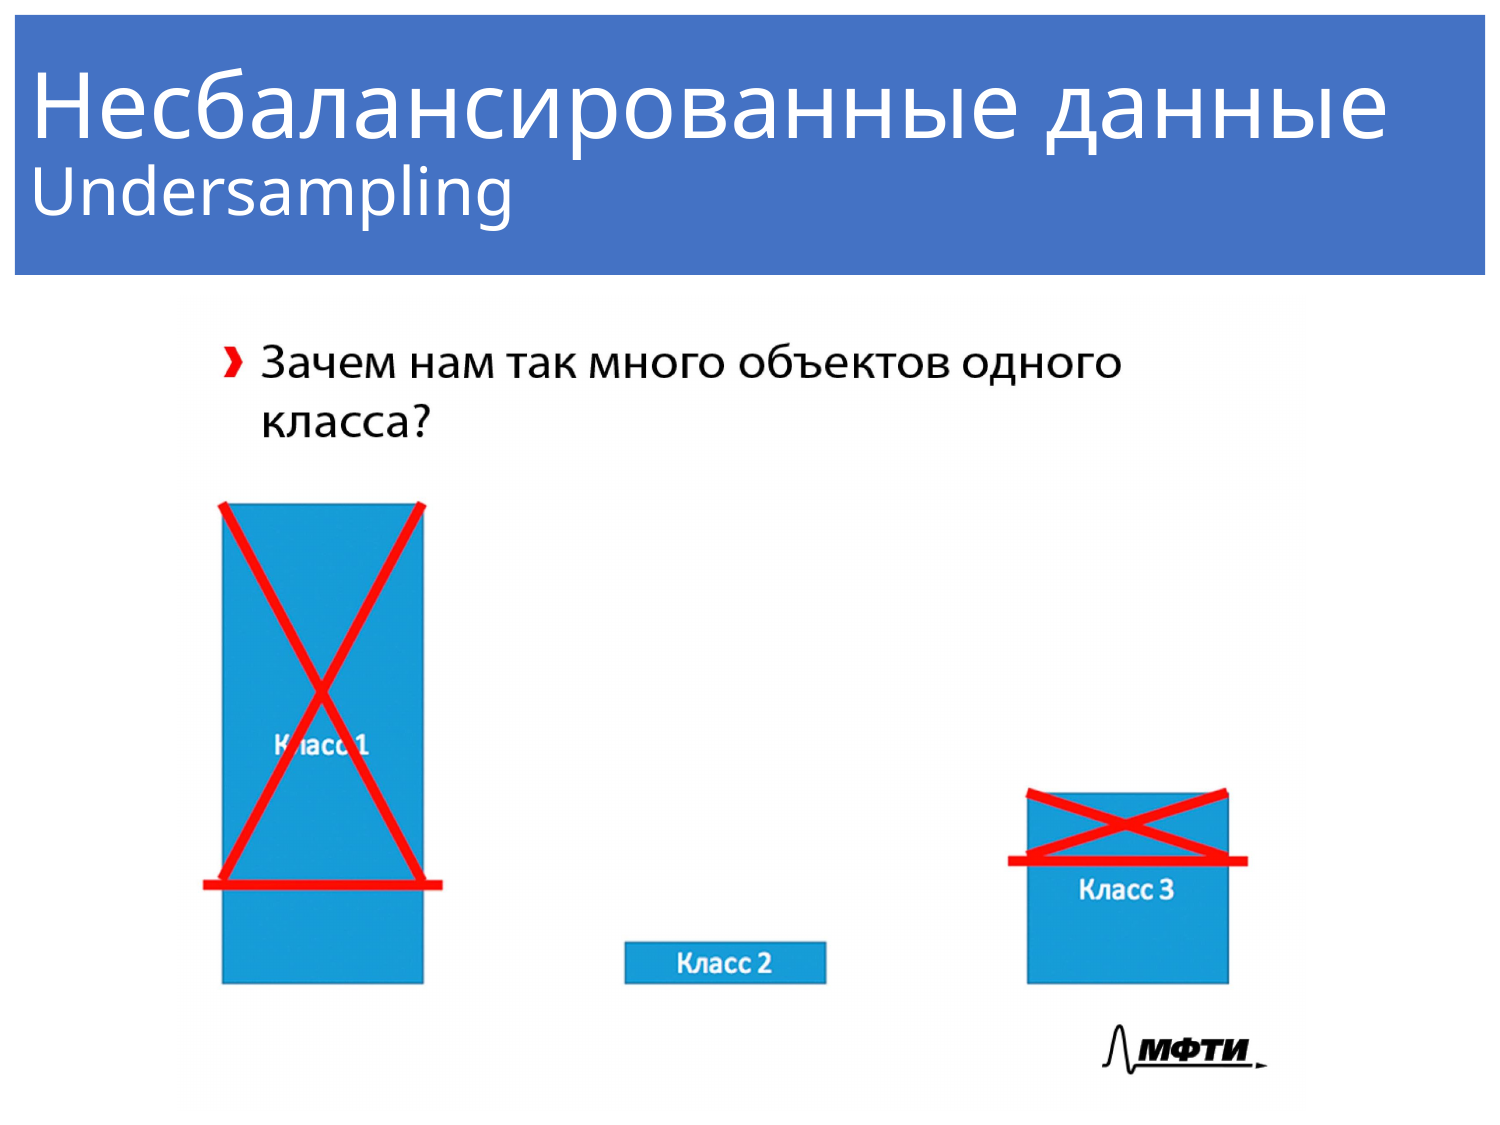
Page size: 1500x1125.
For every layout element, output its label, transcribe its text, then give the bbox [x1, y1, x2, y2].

title Несбалансированные данные Undersampling [14, 14, 1486, 275]
picture [177, 295, 1306, 1111]
